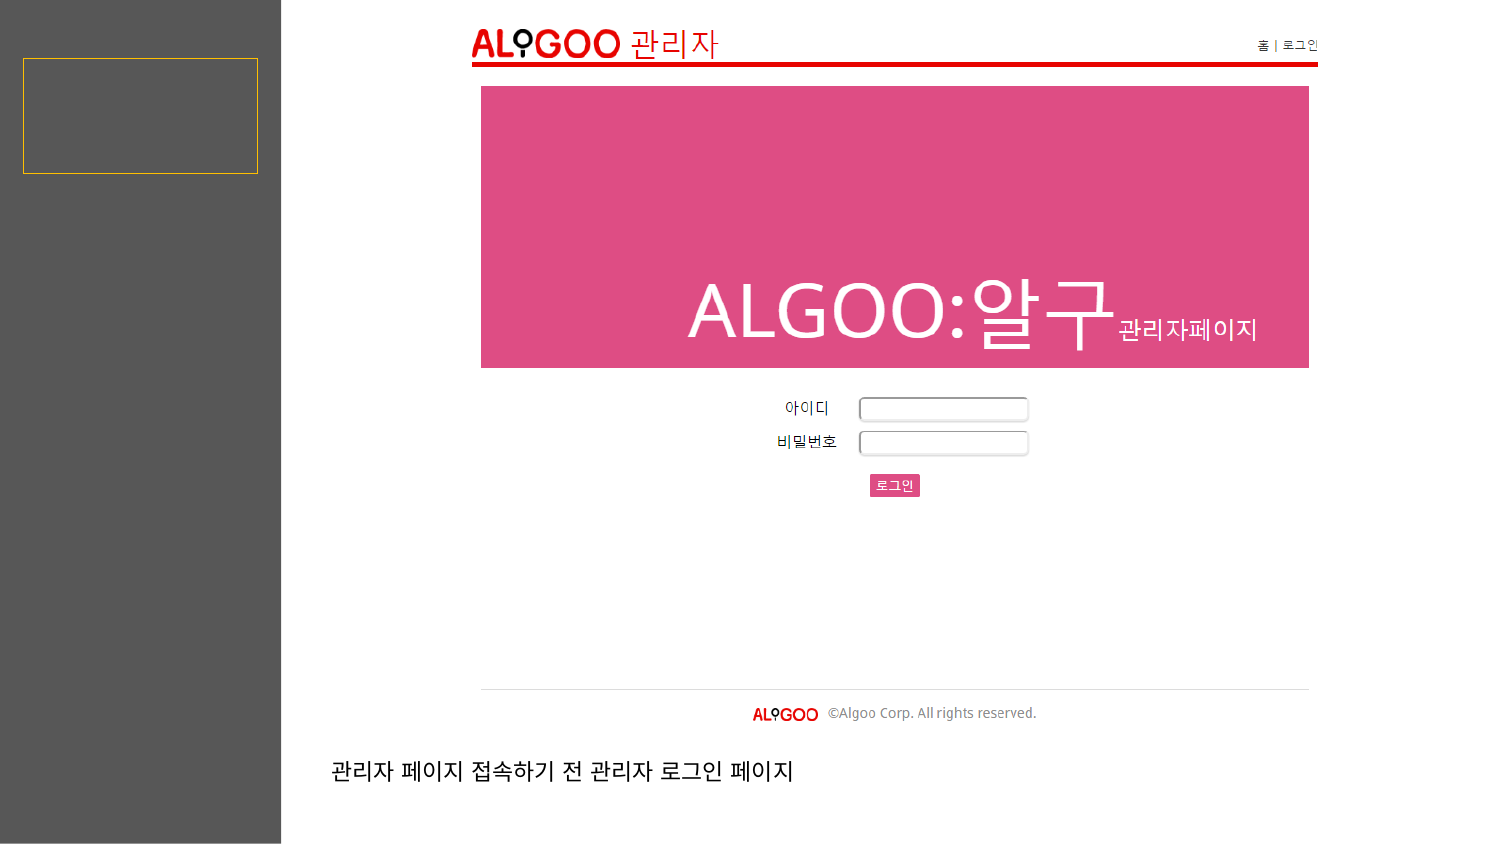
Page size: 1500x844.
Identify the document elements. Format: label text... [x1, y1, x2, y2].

text_box 관리자 로그인 [23, 140, 258, 191]
picture [456, 11, 1364, 739]
text_box 5-2 스토리보드 [23, 58, 258, 140]
text_box [0, 0, 283, 844]
text_box 관리자 페이지 접속하기 전 관리자 로그인 페이지 [316, 750, 810, 793]
